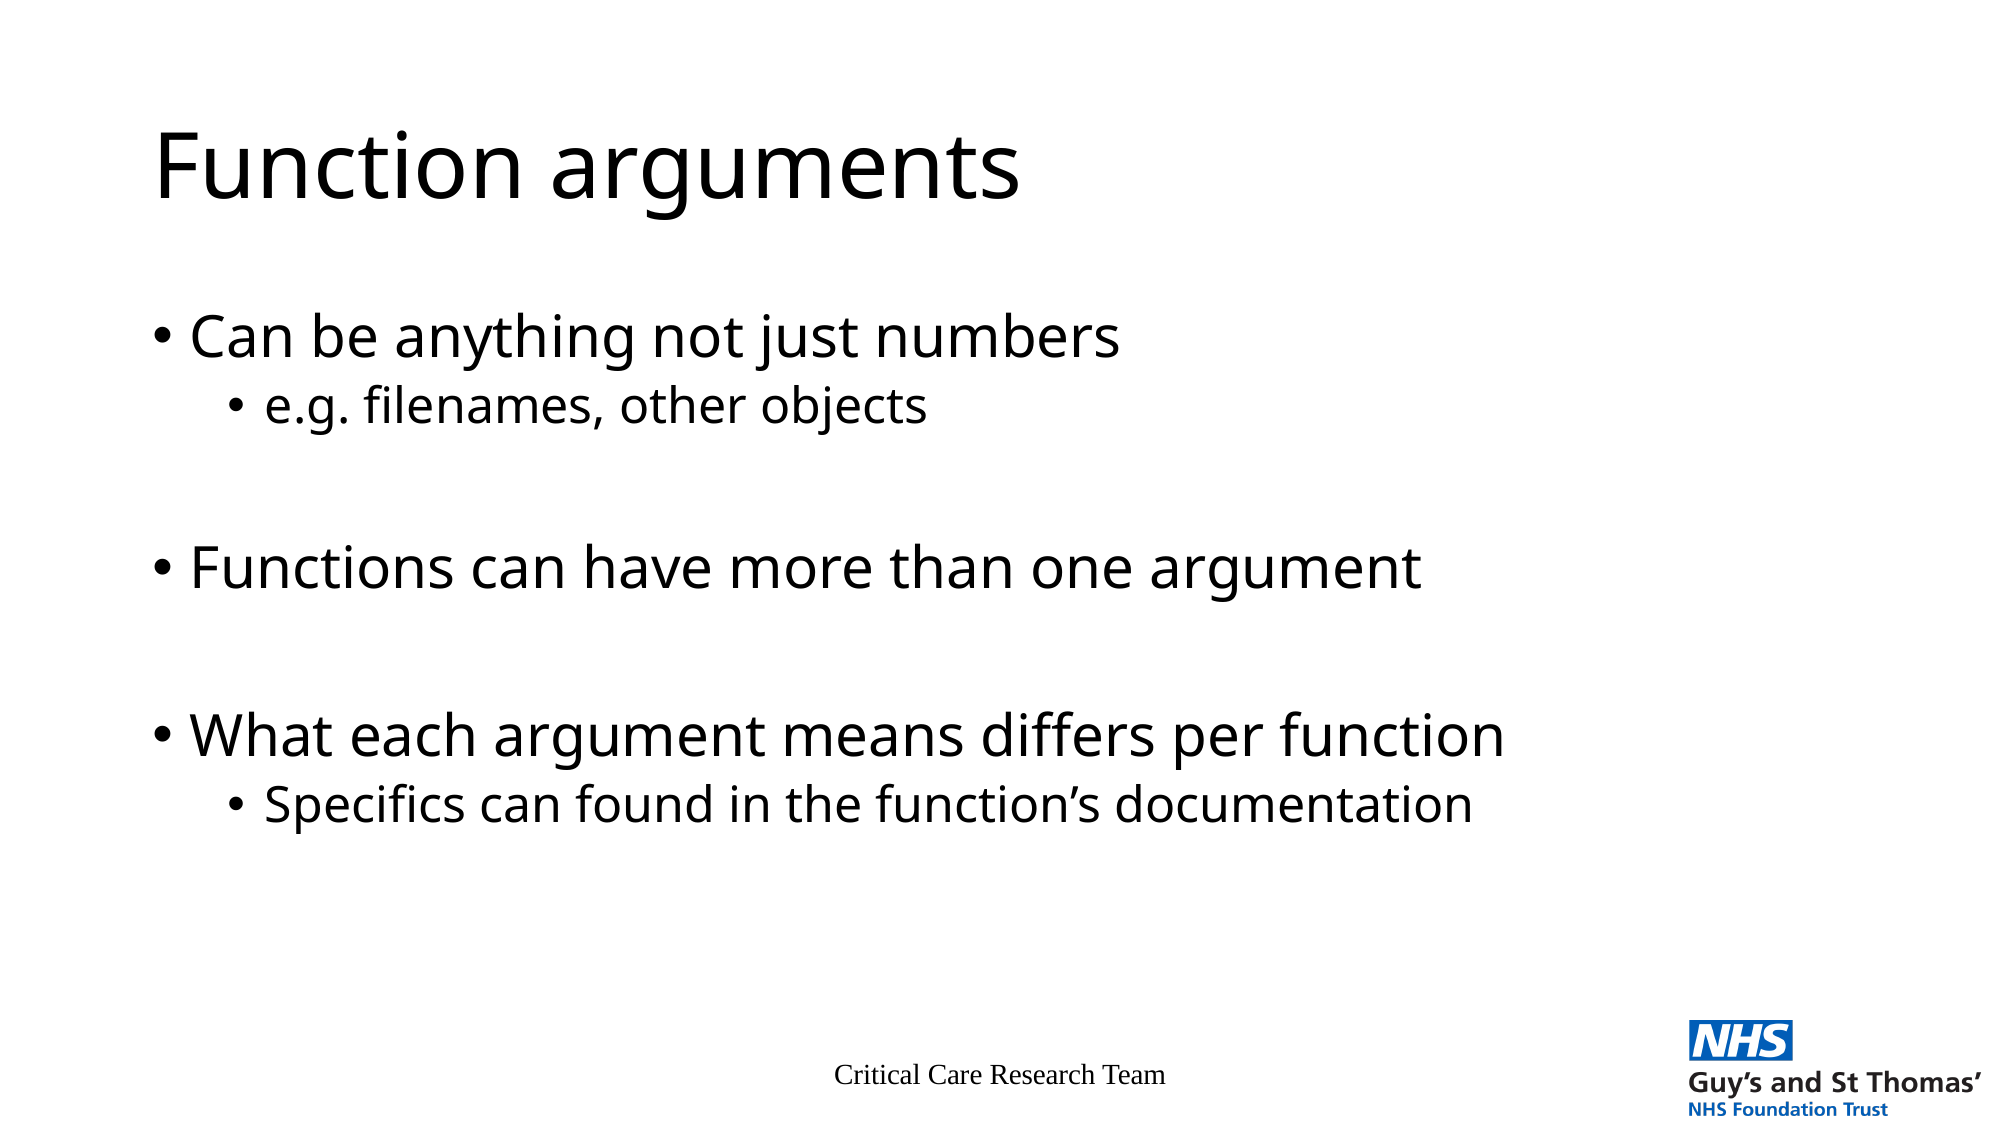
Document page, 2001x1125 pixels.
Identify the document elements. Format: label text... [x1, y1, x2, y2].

picture [1688, 1019, 1982, 1116]
list Can be anything not just numbers e.g. filenames, other objects Functions can have more than one argument What each argument means differs per function Specifics can found in the function’s documentation [137, 299, 1863, 1014]
title Function arguments [137, 59, 1863, 278]
footer Critical Care Research Team [662, 1042, 1338, 1103]
